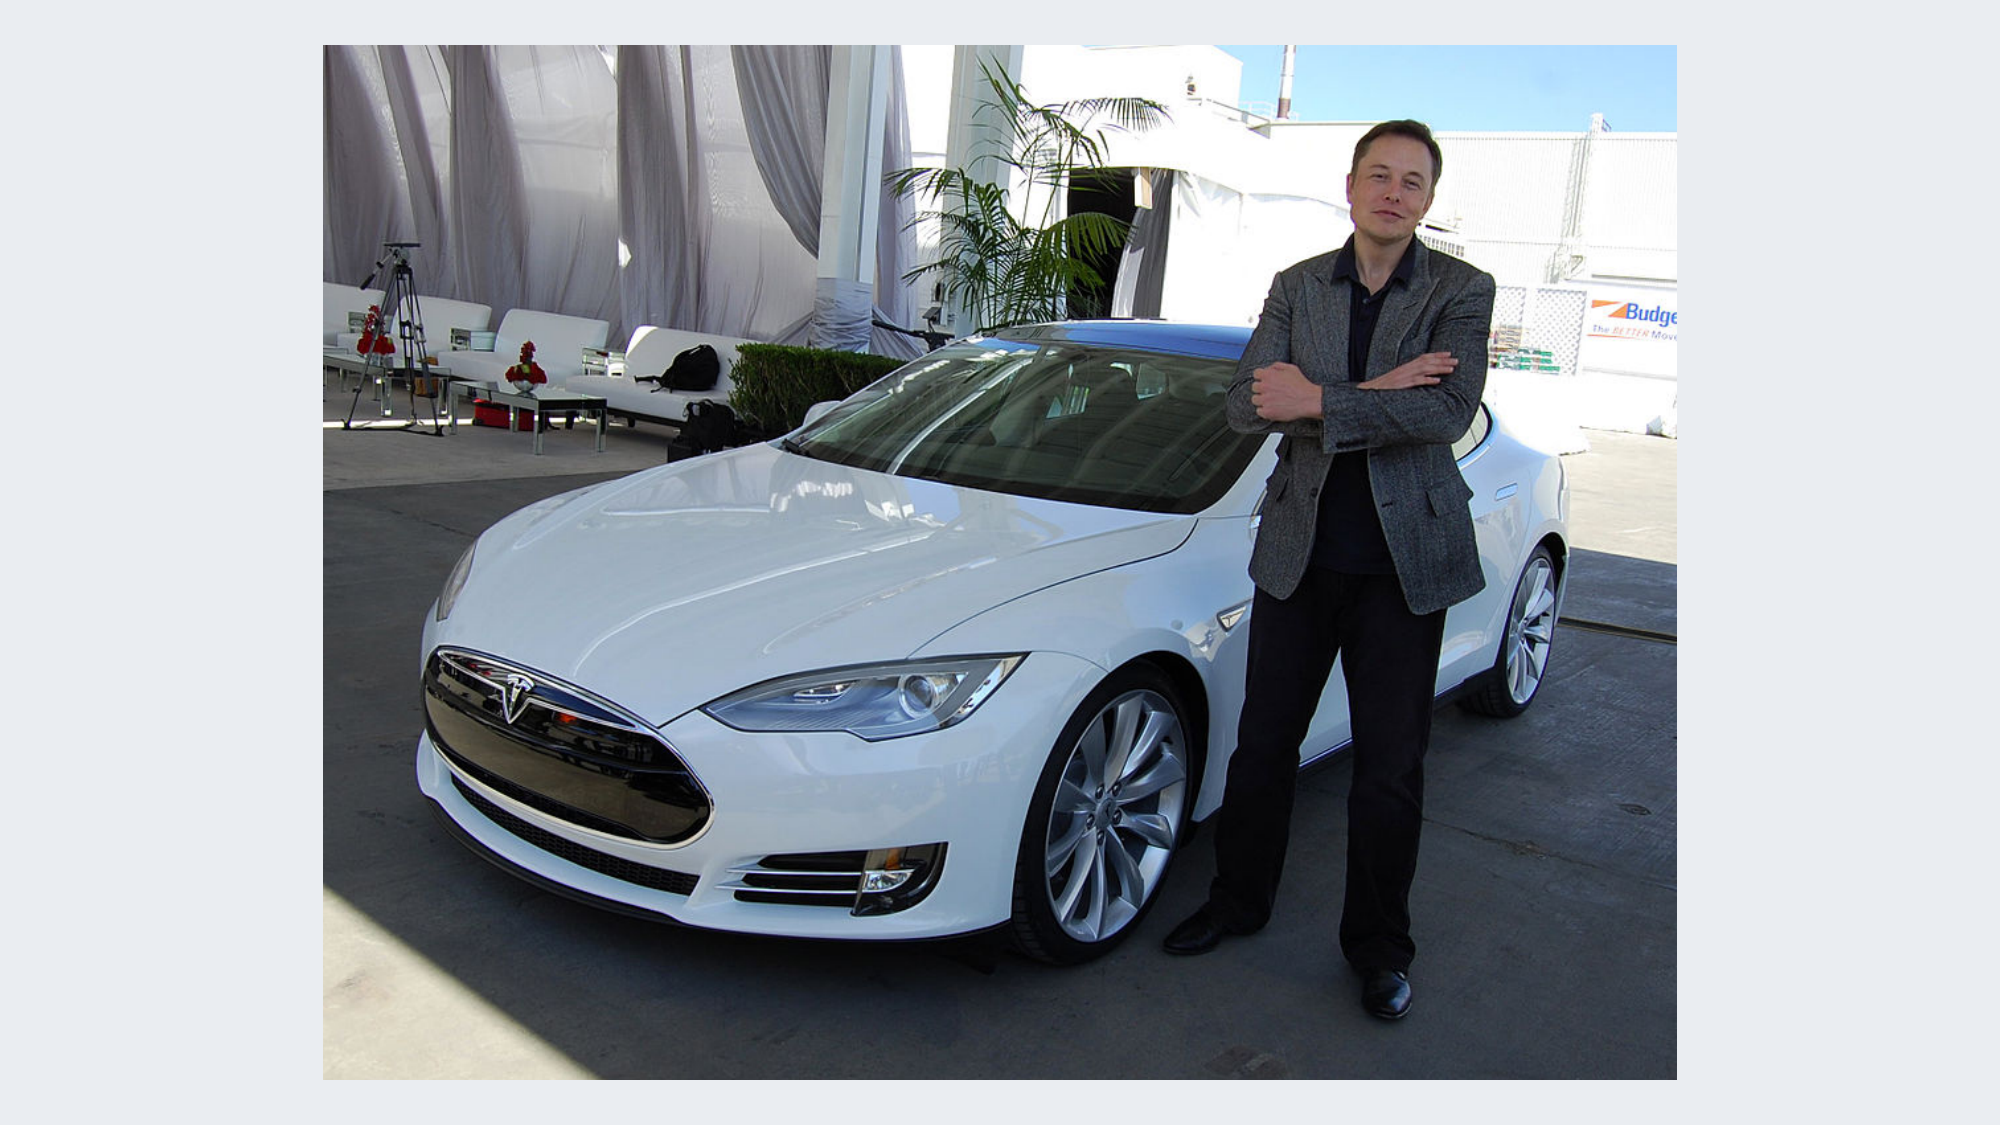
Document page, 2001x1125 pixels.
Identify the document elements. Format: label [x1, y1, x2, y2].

picture [323, 45, 1677, 1080]
